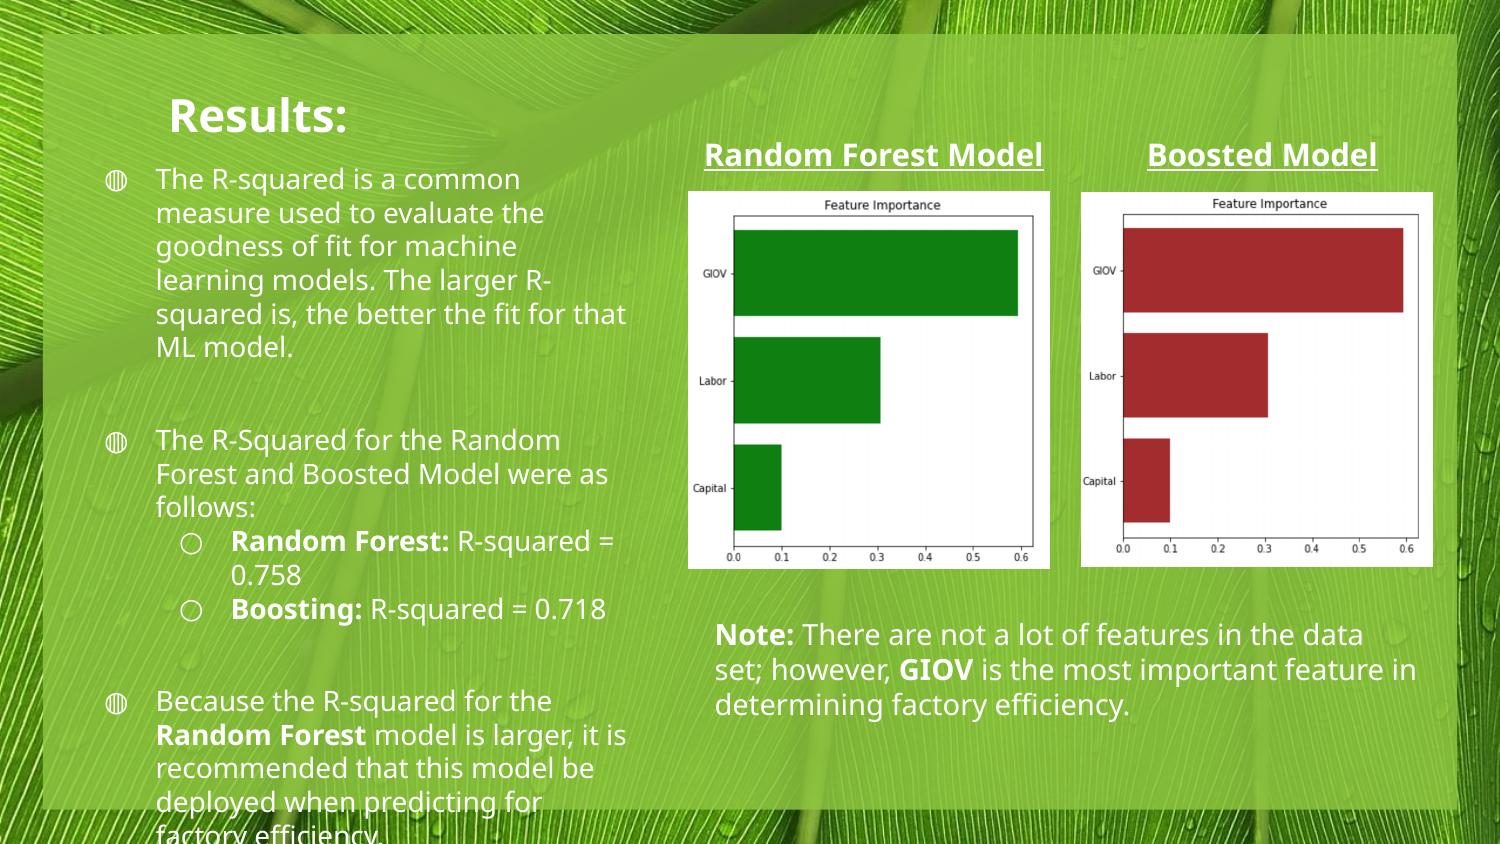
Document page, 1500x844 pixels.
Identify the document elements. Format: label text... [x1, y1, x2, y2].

title Boosted Model [1131, 113, 1500, 188]
picture [0, 0, 1500, 844]
subtitle The R-squared is a common measure used to evaluate the goodness of fit for machine learning models. The larger R-squared is, the better the fit for that ML model. The R-Squared for the Random Forest and Boosted Model were as follows: Random Forest: R-squared = 0.758 Boosting: R-squared = 0.718 Because the R-squared for the Random Forest model is larger, it is recommended that this model be deployed when predicting for factory efficiency. [65, 146, 644, 795]
picture [1081, 192, 1434, 568]
title Results:: [153, 44, 1500, 157]
text_box Note: There are not a lot of features in the data set; however, GIOV is the most important feature in determining factory efficiency. [699, 601, 1433, 737]
picture [688, 190, 1050, 569]
title Random Forest Model [688, 74, 1243, 188]
